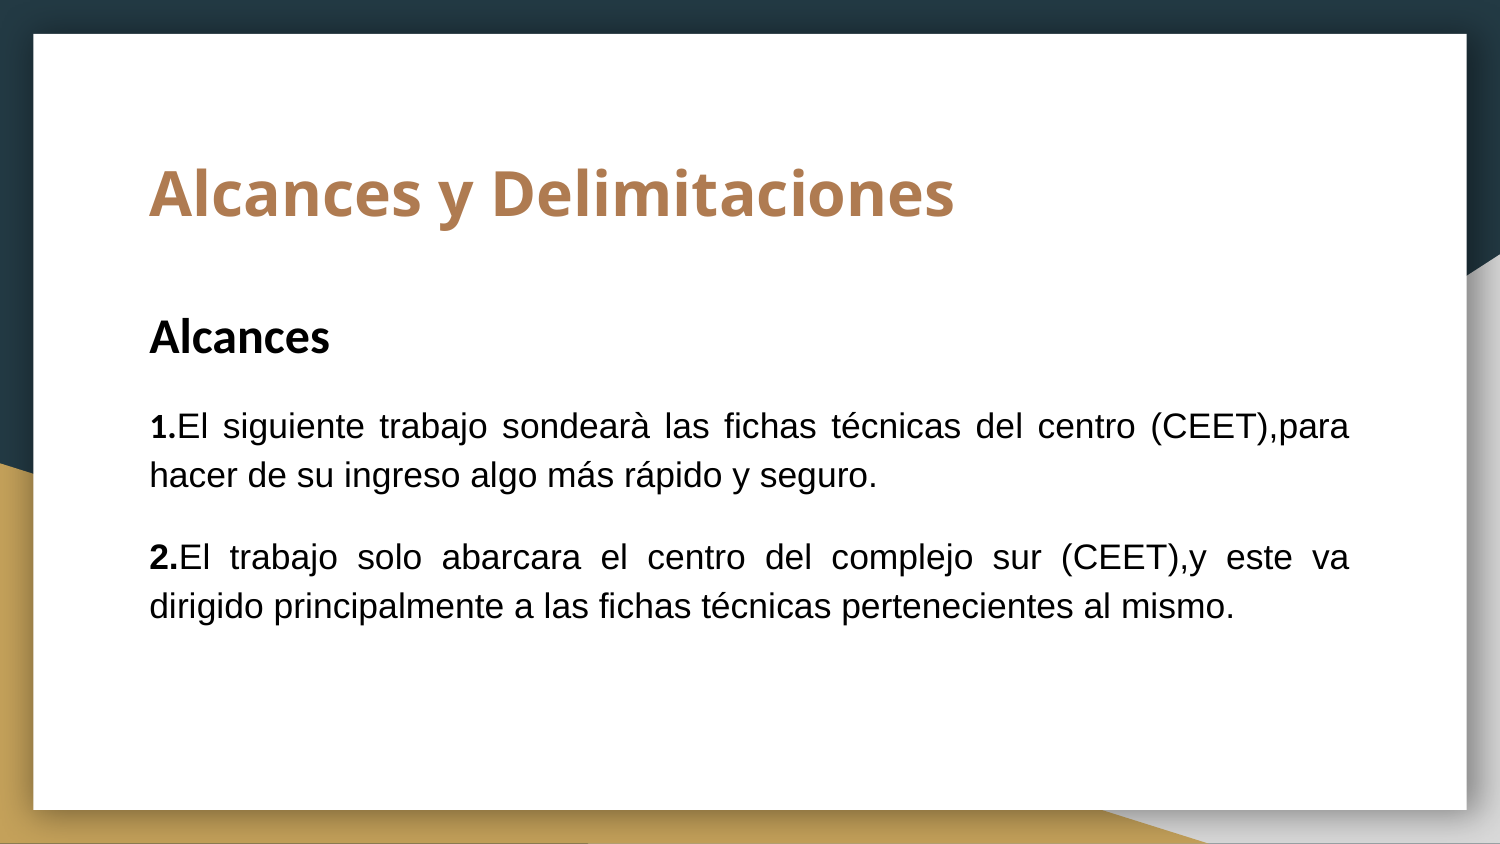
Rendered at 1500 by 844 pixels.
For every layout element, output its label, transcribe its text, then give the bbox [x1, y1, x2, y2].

list Alcances 1.El siguiente trabajo sondearà las fichas técnicas del centro (CEET),para hacer de su ingreso algo más rápido y seguro. 2.El trabajo solo abarcara el centro del complejo sur (CEET),y este va dirigido principalmente a las fichas técnicas pertenecientes al mismo. [134, 279, 1366, 729]
title Alcances y Delimitaciones [134, 138, 1366, 279]
